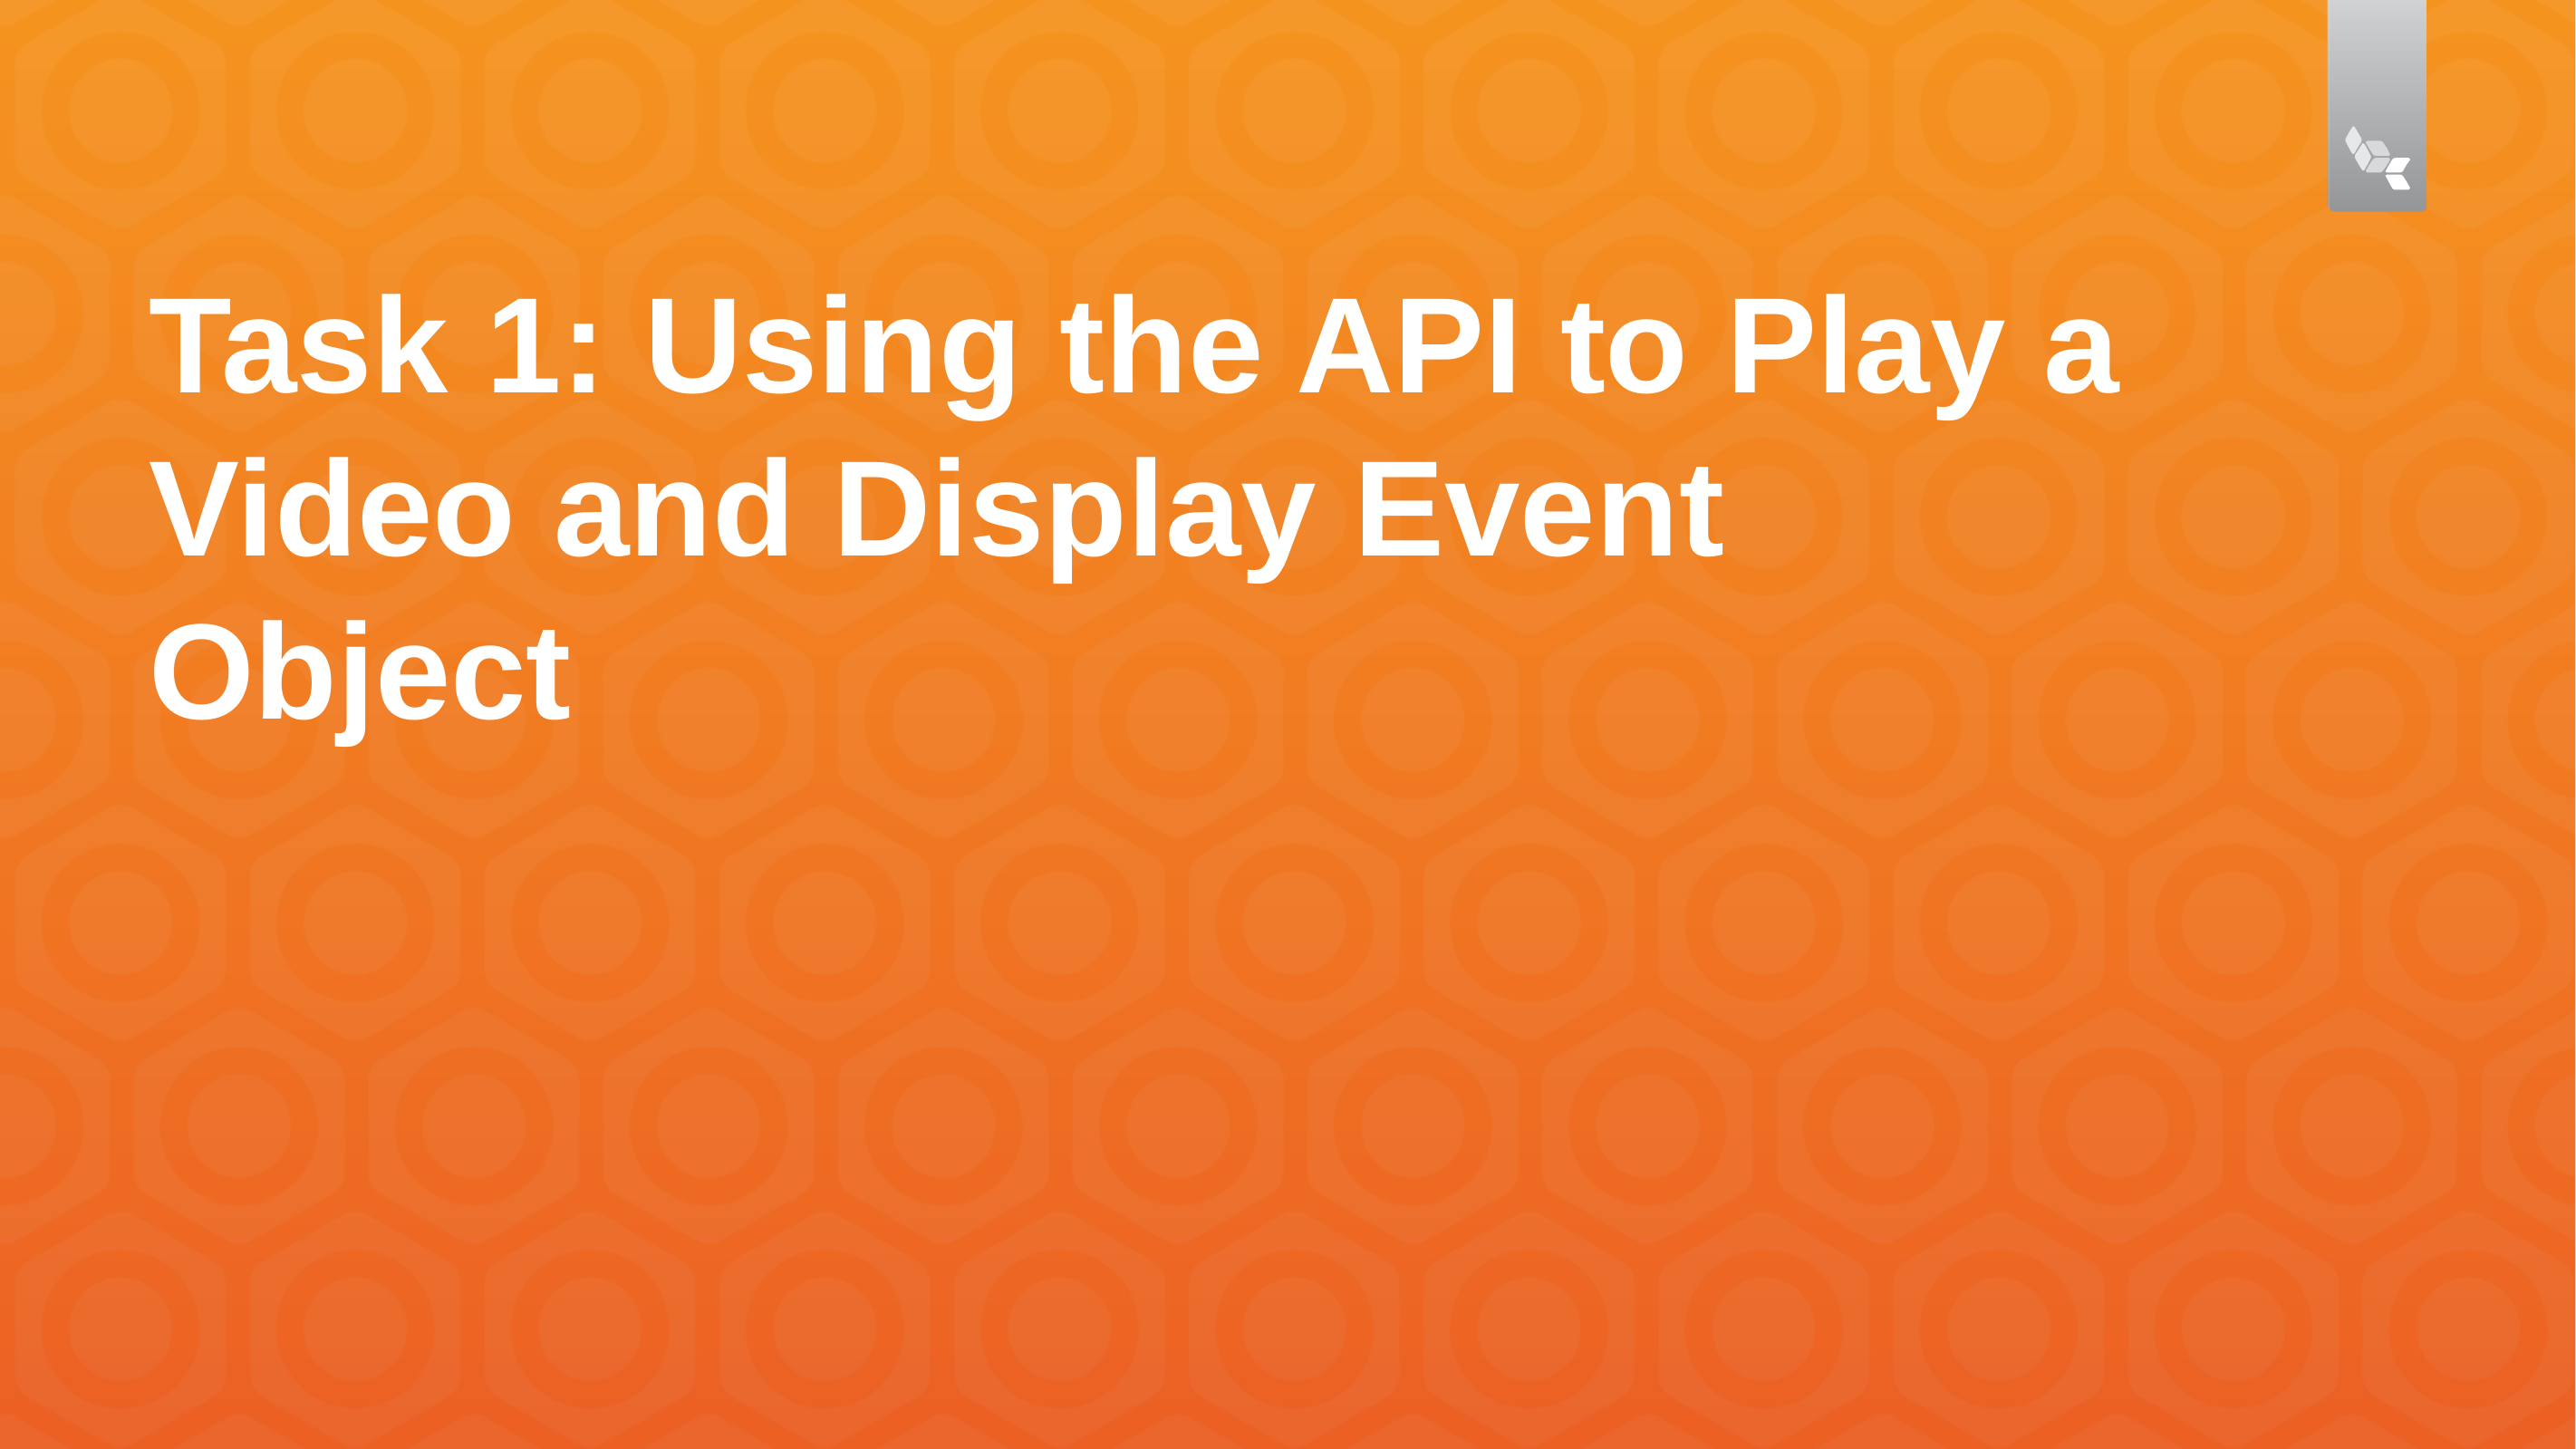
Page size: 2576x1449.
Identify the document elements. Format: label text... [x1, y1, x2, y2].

title Task 1: Using the API to Play a Video and Display Event Object [125, 223, 2181, 781]
picture [0, 0, 2576, 1449]
